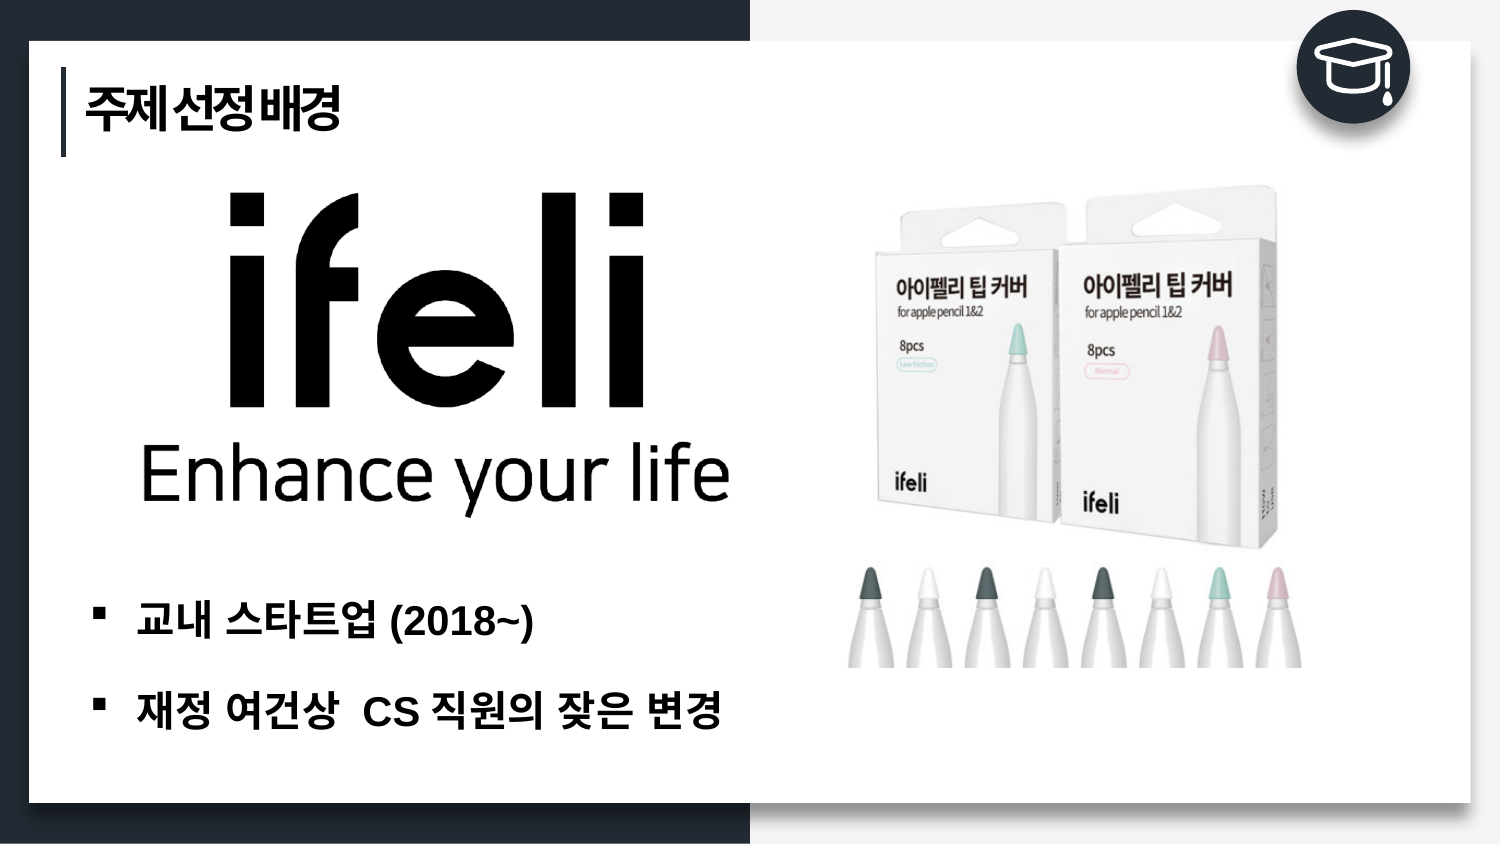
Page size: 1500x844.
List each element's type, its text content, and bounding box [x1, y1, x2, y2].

text_box 주제 선정 배경 [69, 70, 360, 145]
picture [74, 174, 796, 535]
text_box 교내 스타트업(2018~) 재정 여건상 CS직원의 잦은 변경 [74, 560, 872, 743]
picture [829, 176, 1321, 668]
